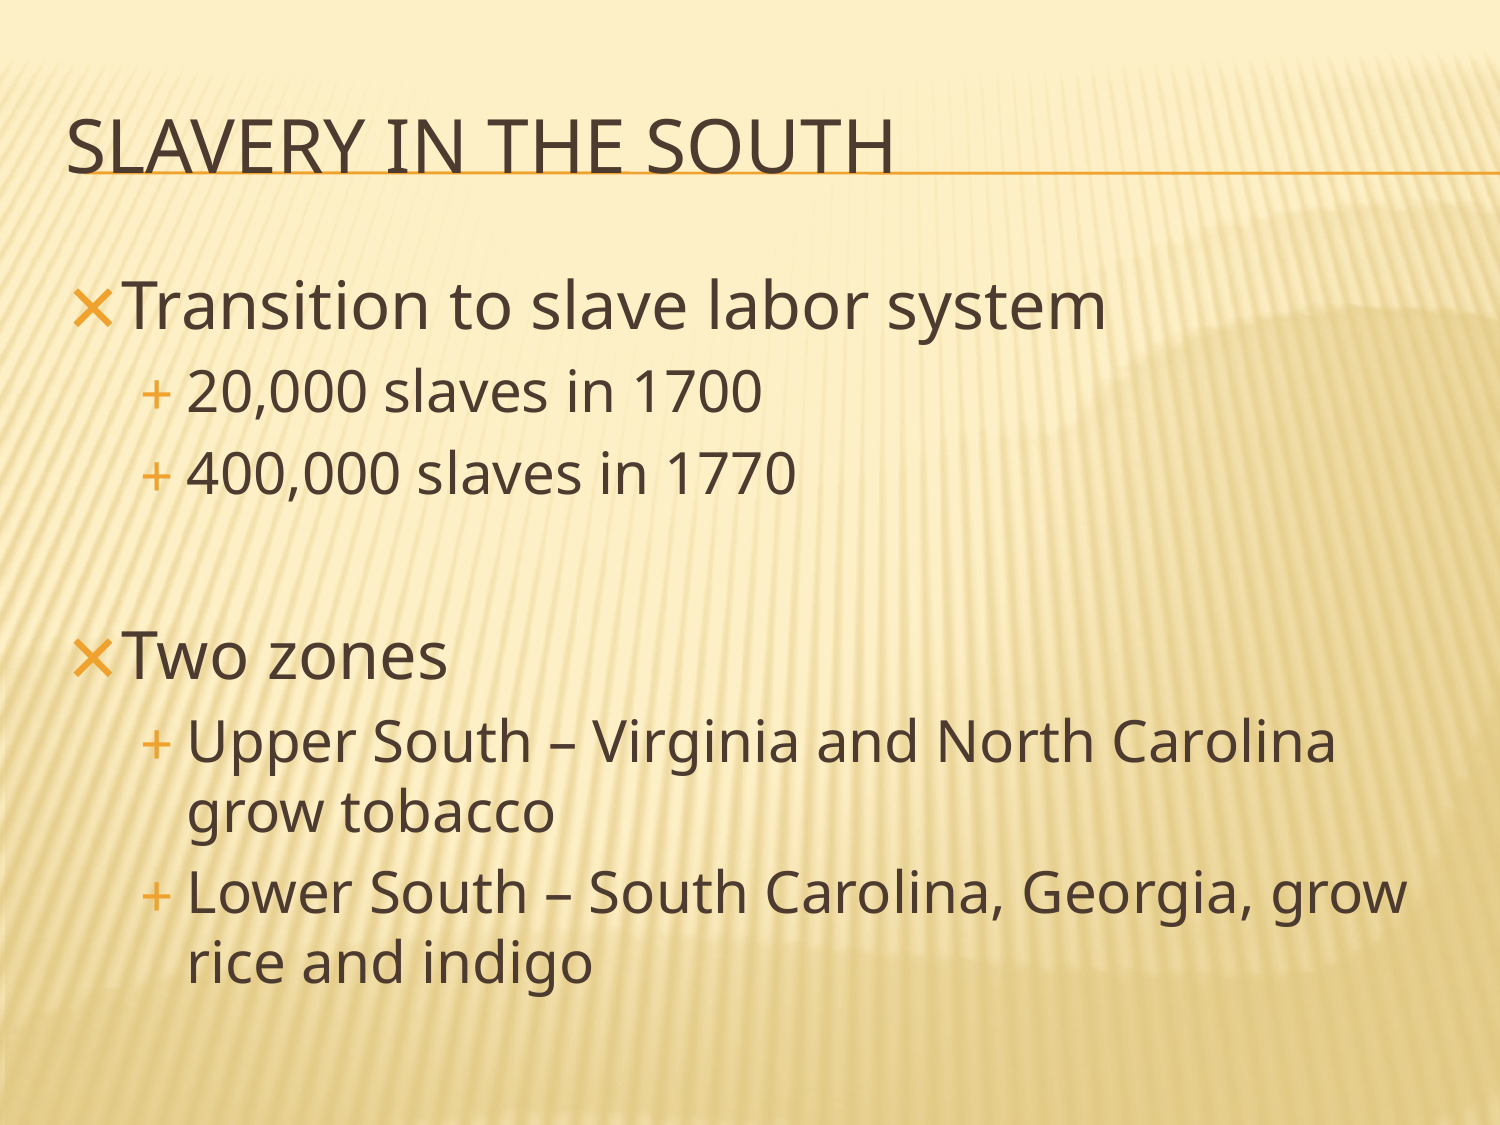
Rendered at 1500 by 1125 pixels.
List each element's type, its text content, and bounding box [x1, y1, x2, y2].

picture [0, 0, 1500, 1125]
list Transition to slave labor system 20,000 slaves in 1700 400,000 slaves in 1770 Two zones Upper South – Virginia and North Carolina grow tobacco Lower South – South Carolina, Georgia, grow rice and indigo [50, 254, 1475, 998]
title SLAVERY IN THE SOUTH [50, 75, 1475, 213]
